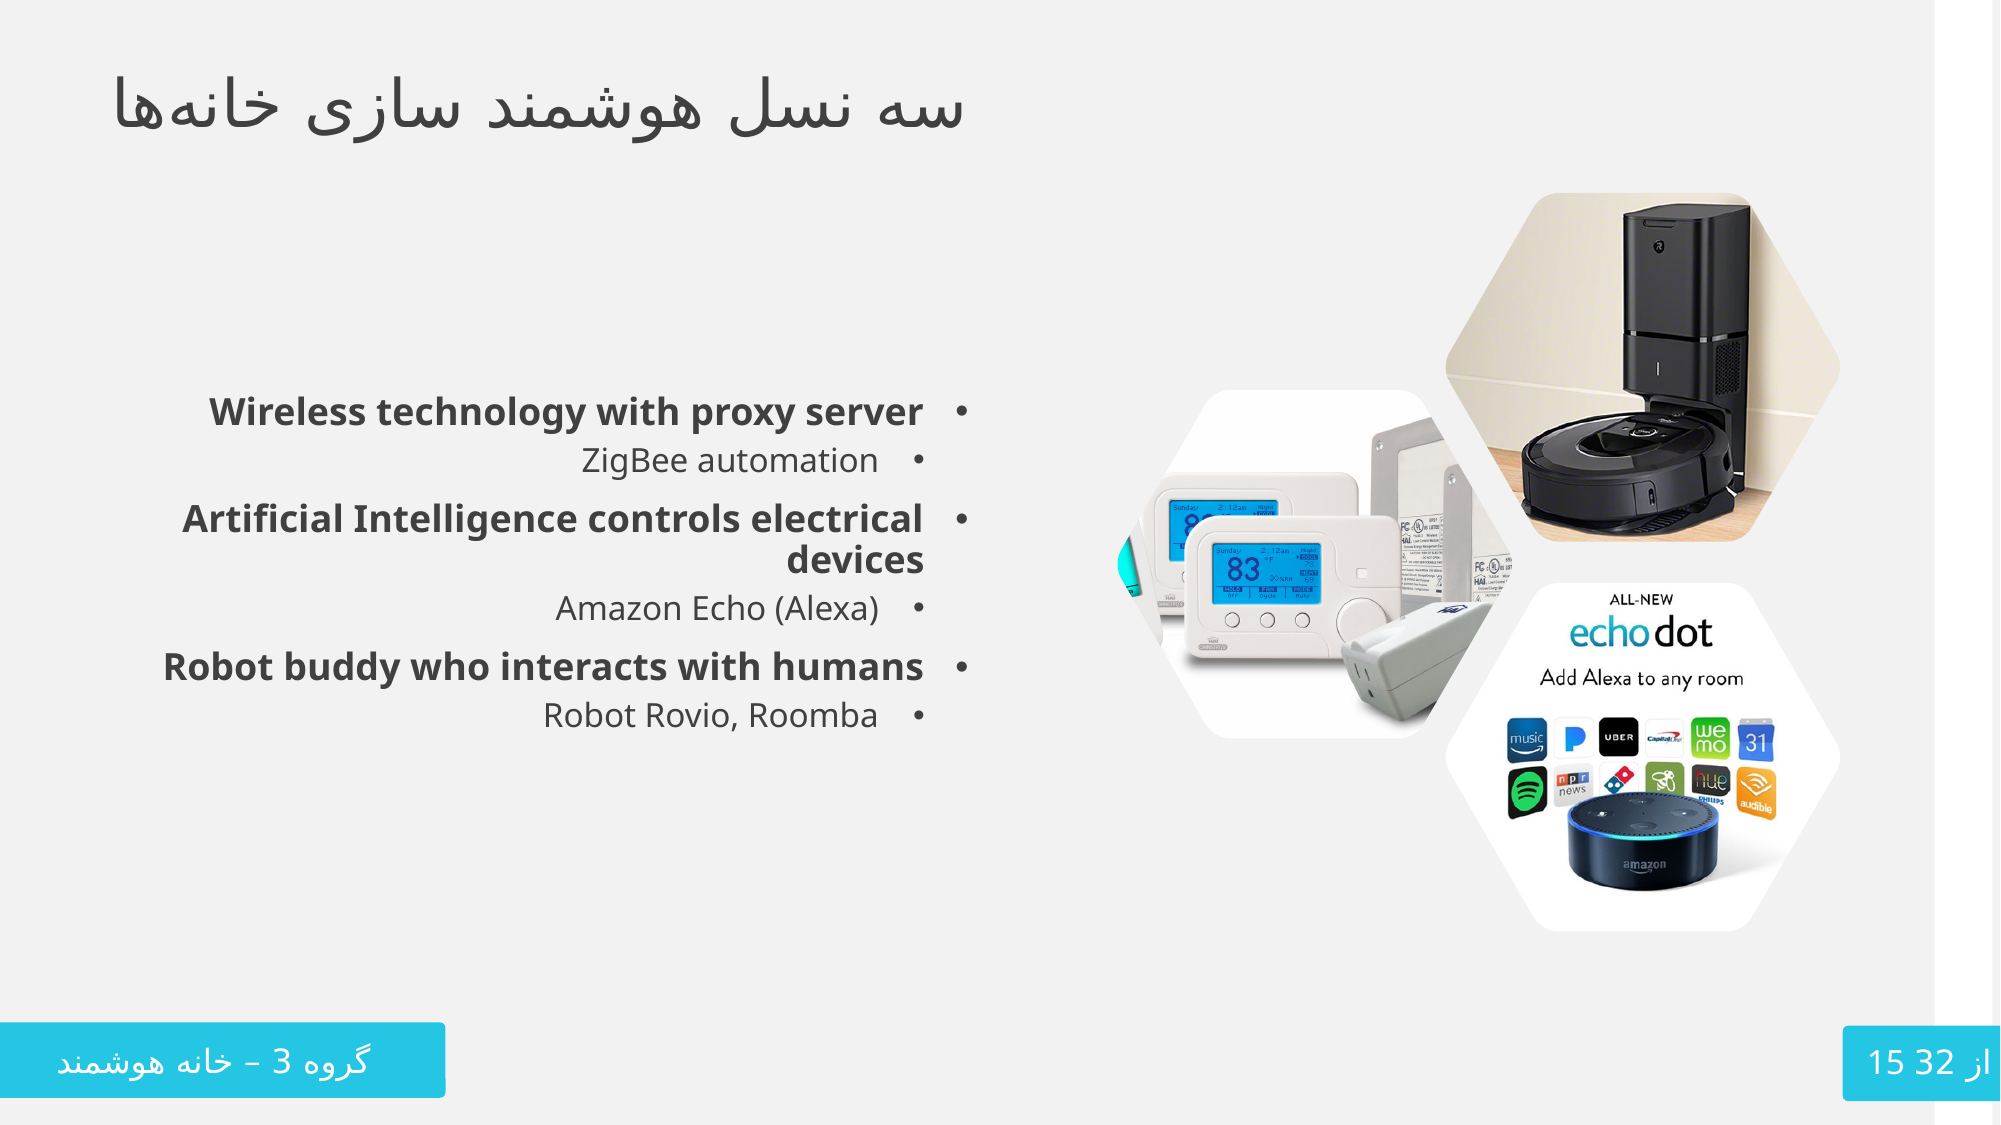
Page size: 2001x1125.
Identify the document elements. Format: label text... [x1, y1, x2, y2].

list Wireless technology with proxy server ZigBee automation Artificial Intelligence controls electrical devices Amazon Echo (Alexa) Robot buddy who interacts with humans Robot Rovio, Roomba [70, 177, 969, 1016]
title سه نسل هوشمند سازی خانه‌ها [70, 70, 969, 142]
picture [1117, 192, 1841, 932]
